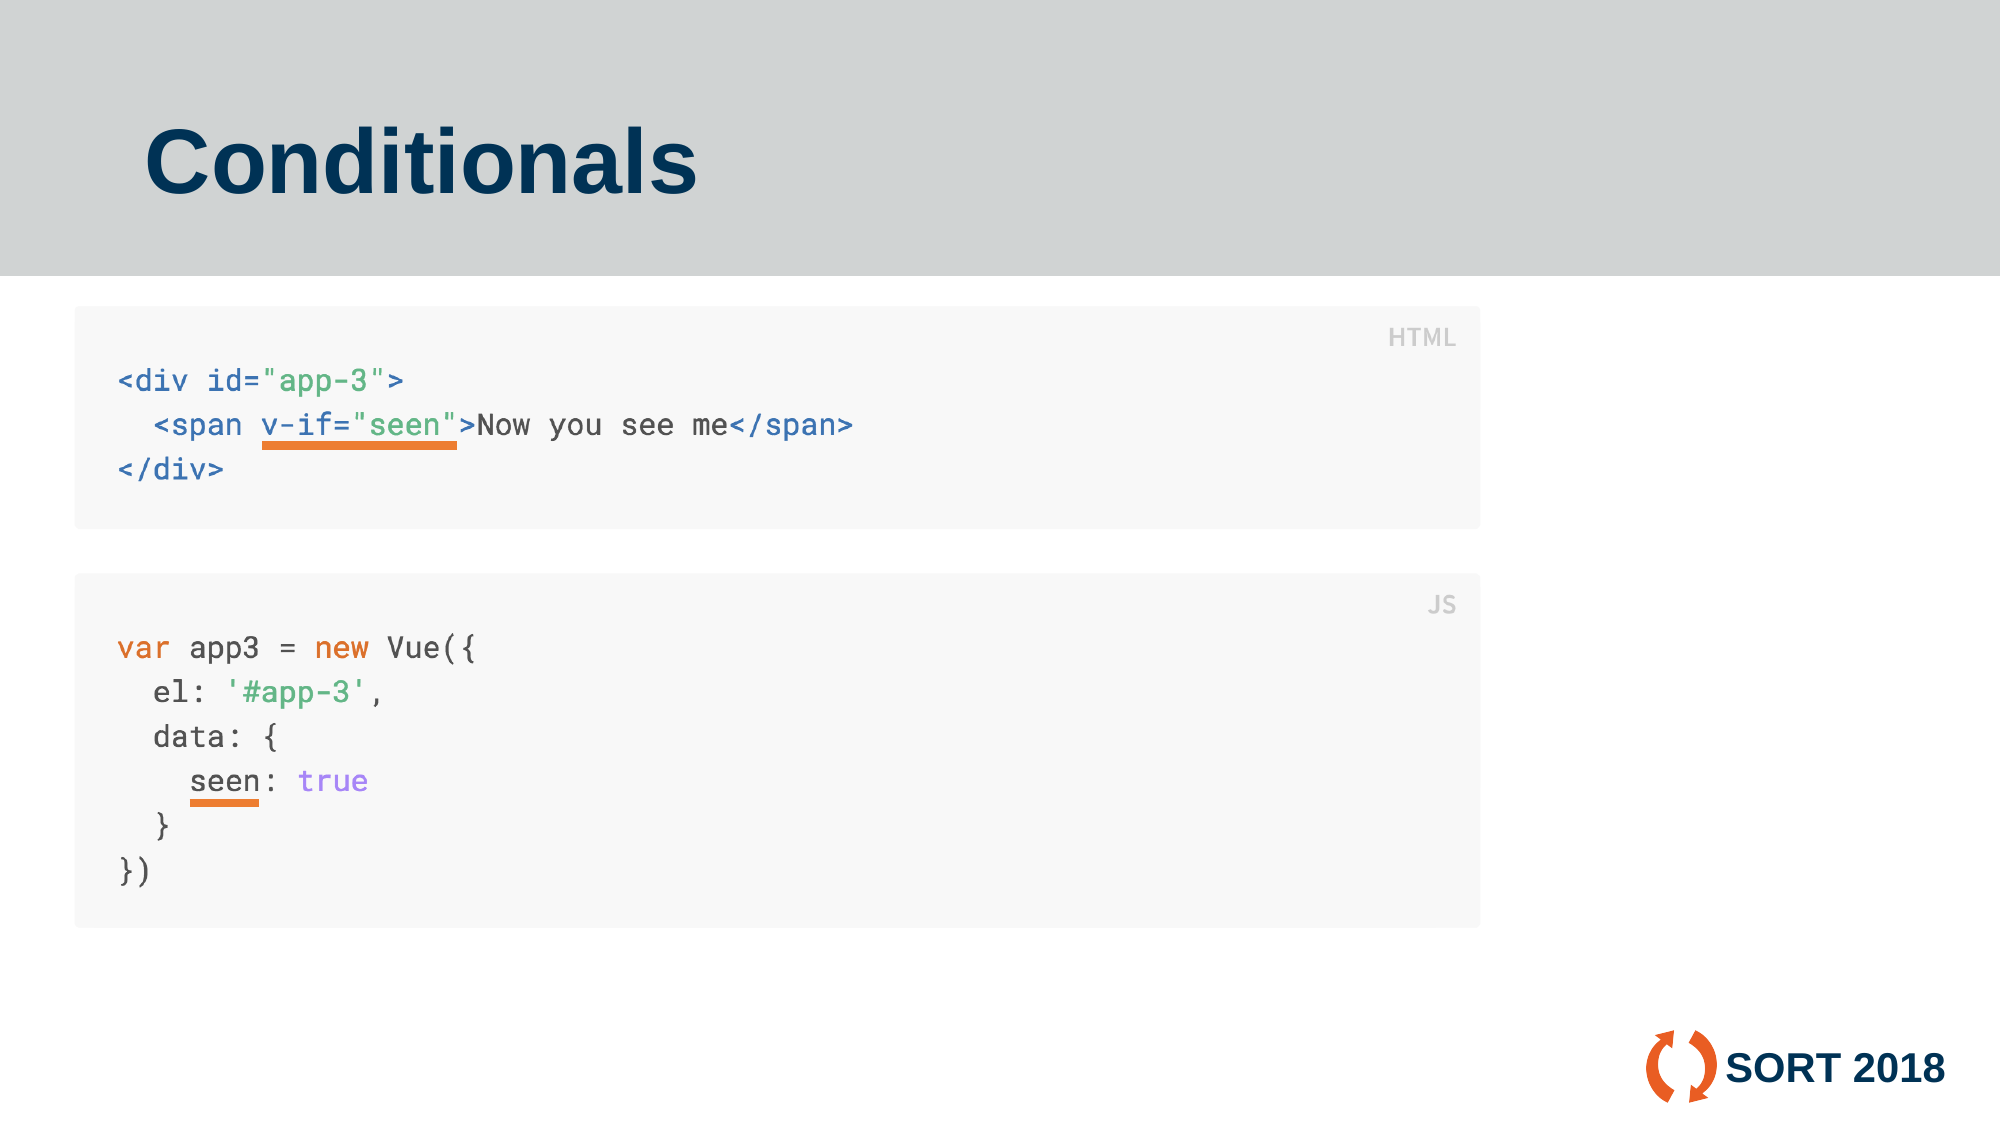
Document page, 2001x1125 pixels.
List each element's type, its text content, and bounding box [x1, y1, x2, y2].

picture [67, 299, 1485, 932]
title Conditionals [136, 57, 1863, 270]
picture [1646, 1030, 1717, 1103]
